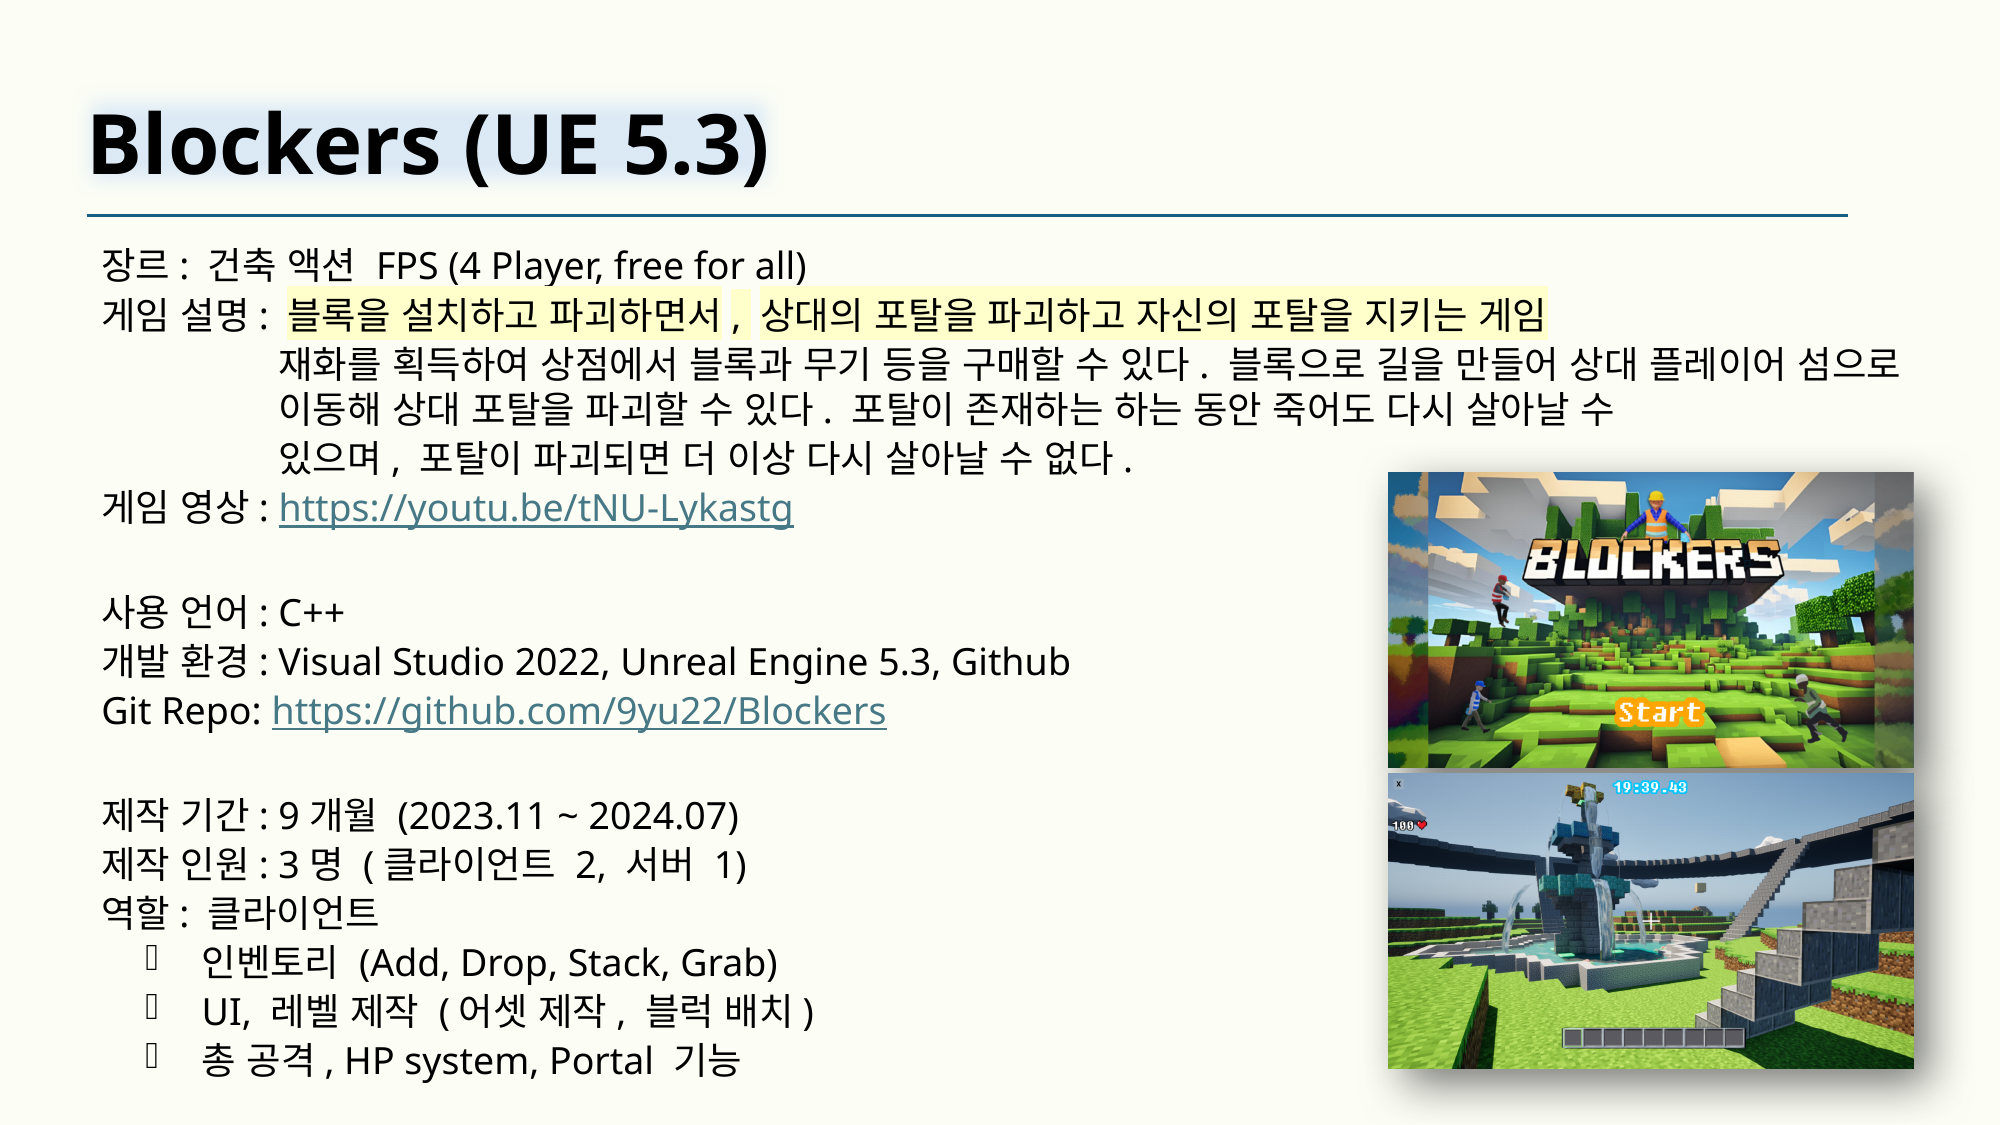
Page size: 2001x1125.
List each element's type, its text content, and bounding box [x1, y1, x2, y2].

picture [1387, 772, 1914, 1070]
text_box Blockers (UE 5.3) [107, 119, 752, 164]
picture [1387, 471, 1914, 768]
text_box 장르: 건축 액션 FPS (4 Player, free for all) 게임 설명: 블록을 설치하고 파괴하면서, 상대의 포탈을 파괴하고 자신의 포탈을 지키는 게임 재화를 획득하여 상점에서 블록과 무기 등을 구매할 수 있다. 블록으로 길을 만들어 상대 플레이어 섬으로 이동해 상대 포탈을 파괴할 수 있다. 포탈이 존재하는 하는 동안 죽어도 다시 살아날 수 있으며, 포탈이 파괴되면 더 이상 다시 살아날 수 없다. 게임 영상: https://youtu.be/tNU-Lykastg 사용 언어: C++ 개발 환경: Visual Studio 2022, Unreal Engine 5.3, Github Git Repo: https://github.com/9yu22/Blockers 제작 기간: 9개월 (2023.11 ~ 2024.07) 제작 인원: 3명 (클라이언트 2, 서버 1) 역할: 클라이언트 인벤토리 (Add, Drop, Stack, Grab) UI, 레벨 제작 (어셋 제작, 블럭 배치) 총 공격, HP system, Portal 기능 [86, 235, 1960, 1090]
